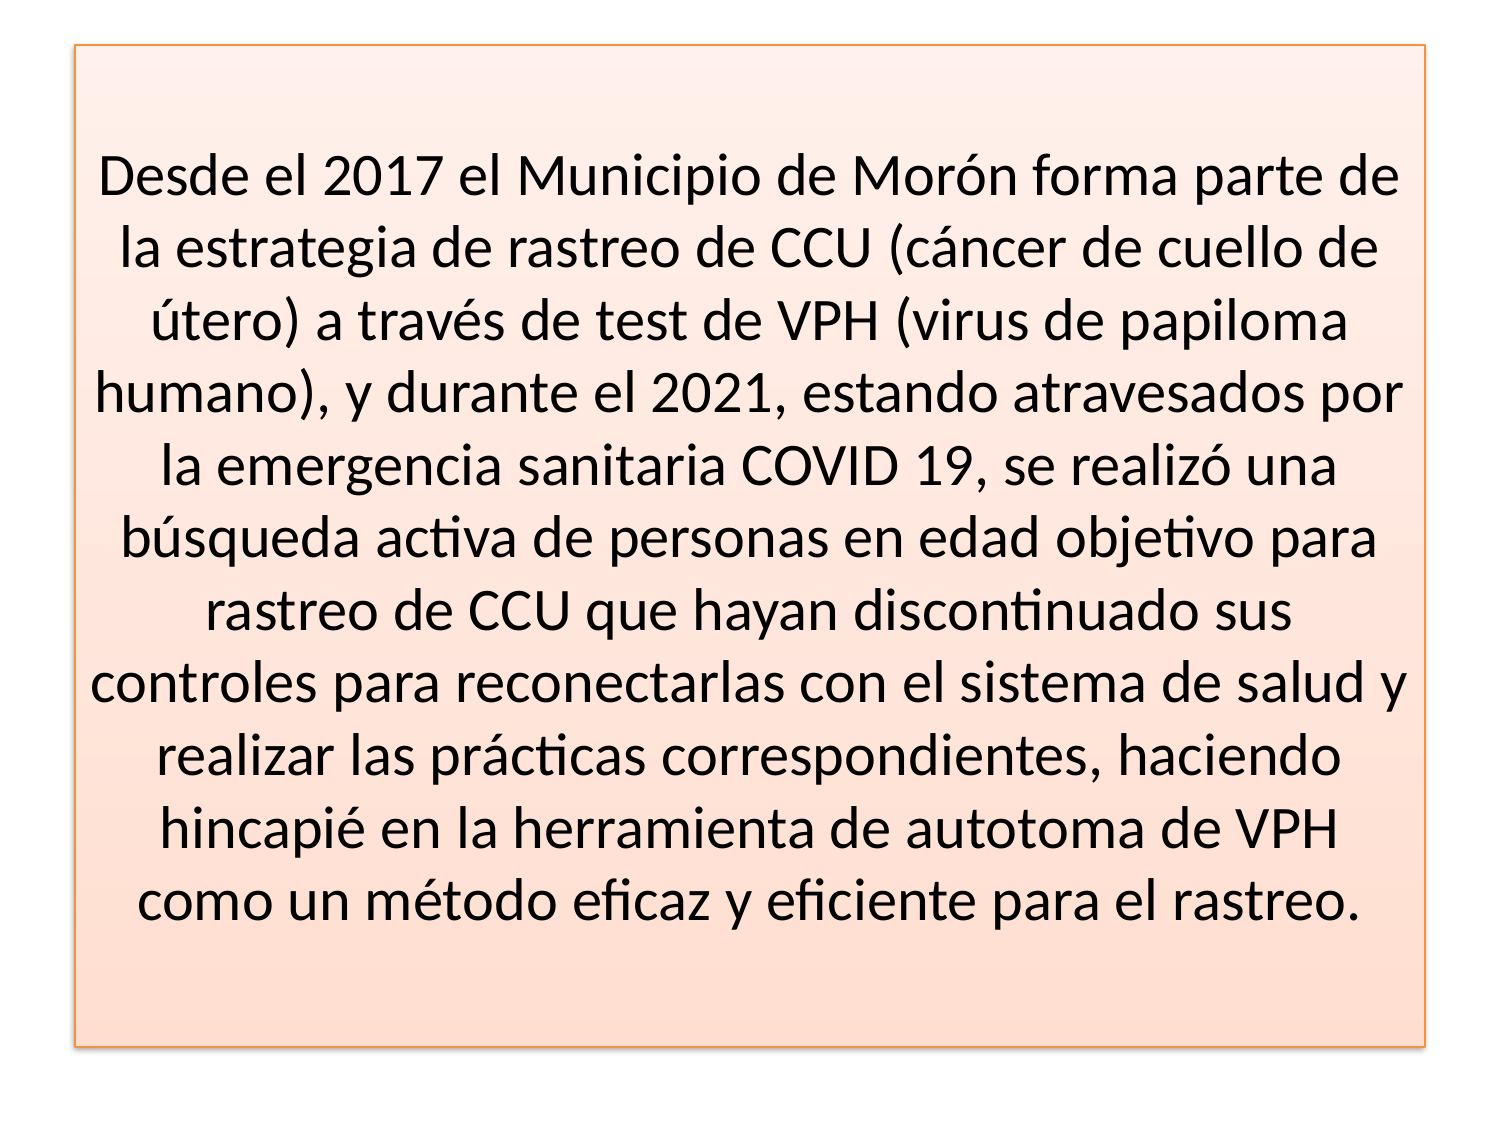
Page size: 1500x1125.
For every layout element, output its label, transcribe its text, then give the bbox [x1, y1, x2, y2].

title Desde el 2017 el Municipio de Morón forma parte de la estrategia de rastreo de CCU (cáncer de cuello de útero) a través de test de VPH (virus de papiloma humano), y durante el 2021, estando atravesados por la emergencia sanitaria COVID 19, se realizó una búsqueda activa de personas en edad objetivo para rastreo de CCU que hayan discontinuado sus controles para reconectarlas con el sistema de salud y realizar las prácticas correspondientes, haciendo hincapié en la herramienta de autotoma de VPH como un método eficaz y eficiente para el rastreo. [74, 44, 1426, 1048]
